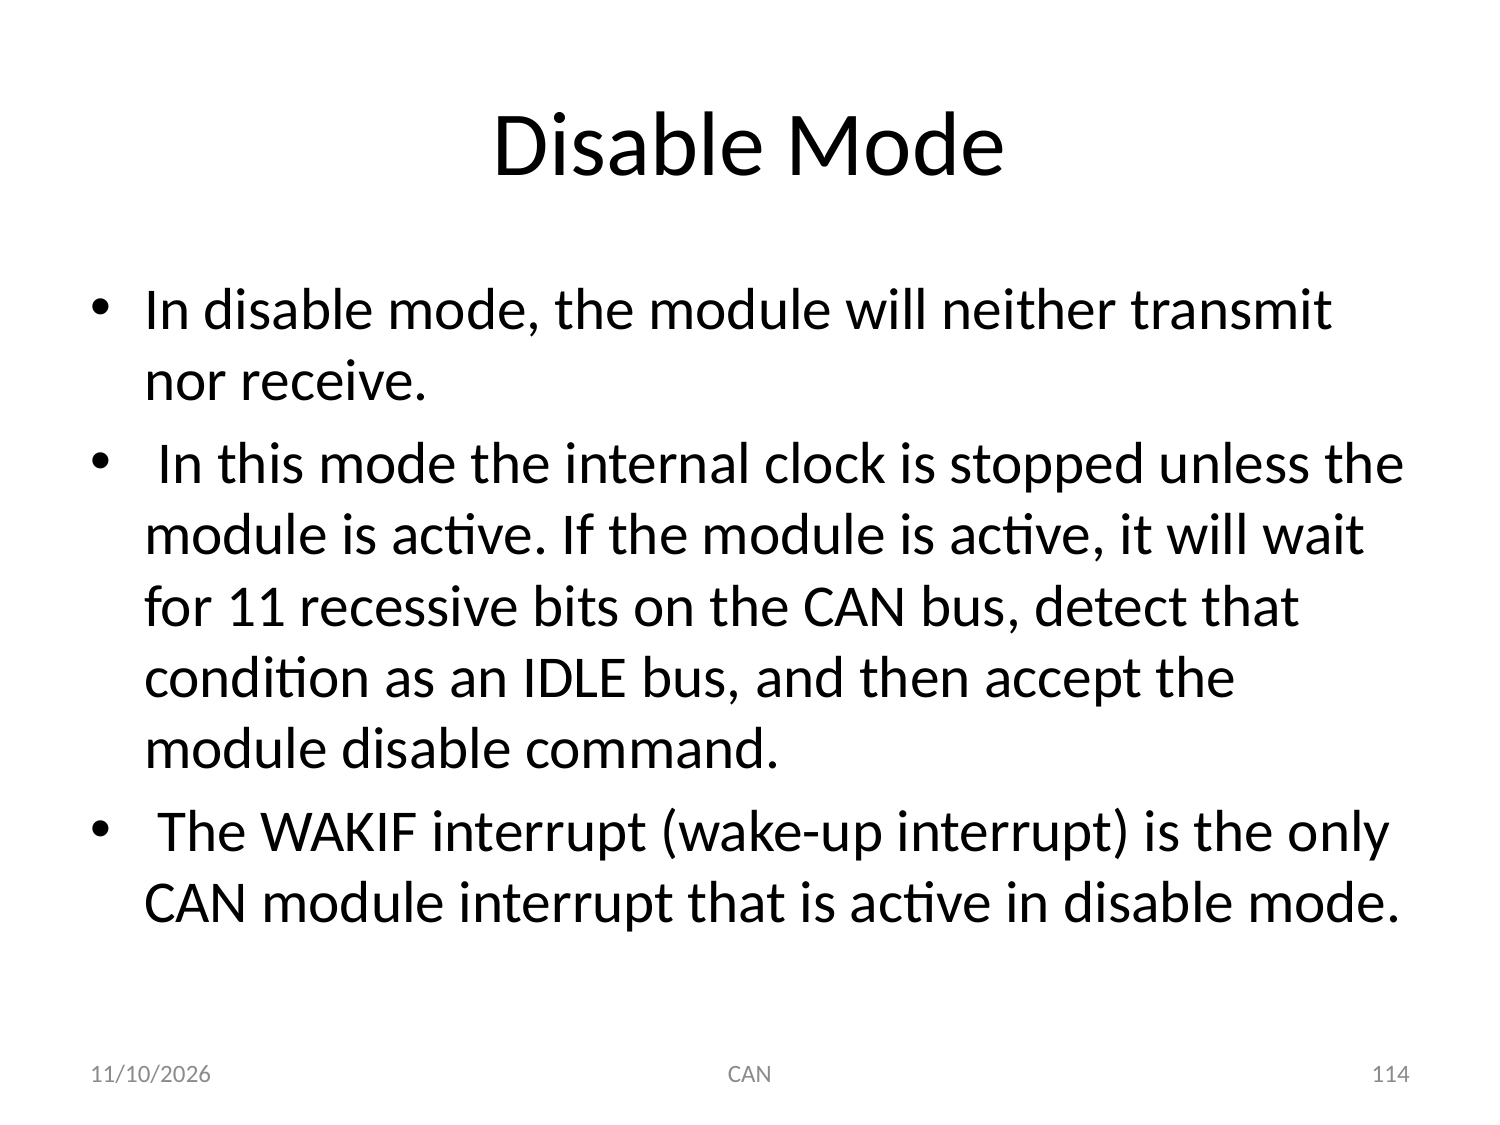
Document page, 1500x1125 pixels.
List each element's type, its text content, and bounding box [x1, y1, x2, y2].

title Disable Mode [75, 45, 1425, 233]
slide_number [75, 1042, 425, 1103]
slide_number 114 [1074, 1042, 1425, 1103]
footer CAN [512, 1042, 988, 1103]
list In disable mode, the module will neither transmit nor receive. In this mode the internal clock is stopped unless the module is active. If the module is active, it will wait for 11 recessive bits on the CAN bus, detect that condition as an IDLE bus, and then accept the module disable command. The WAKIF interrupt (wake-up interrupt) is the only CAN module interrupt that is active in disable mode. [75, 262, 1425, 1005]
